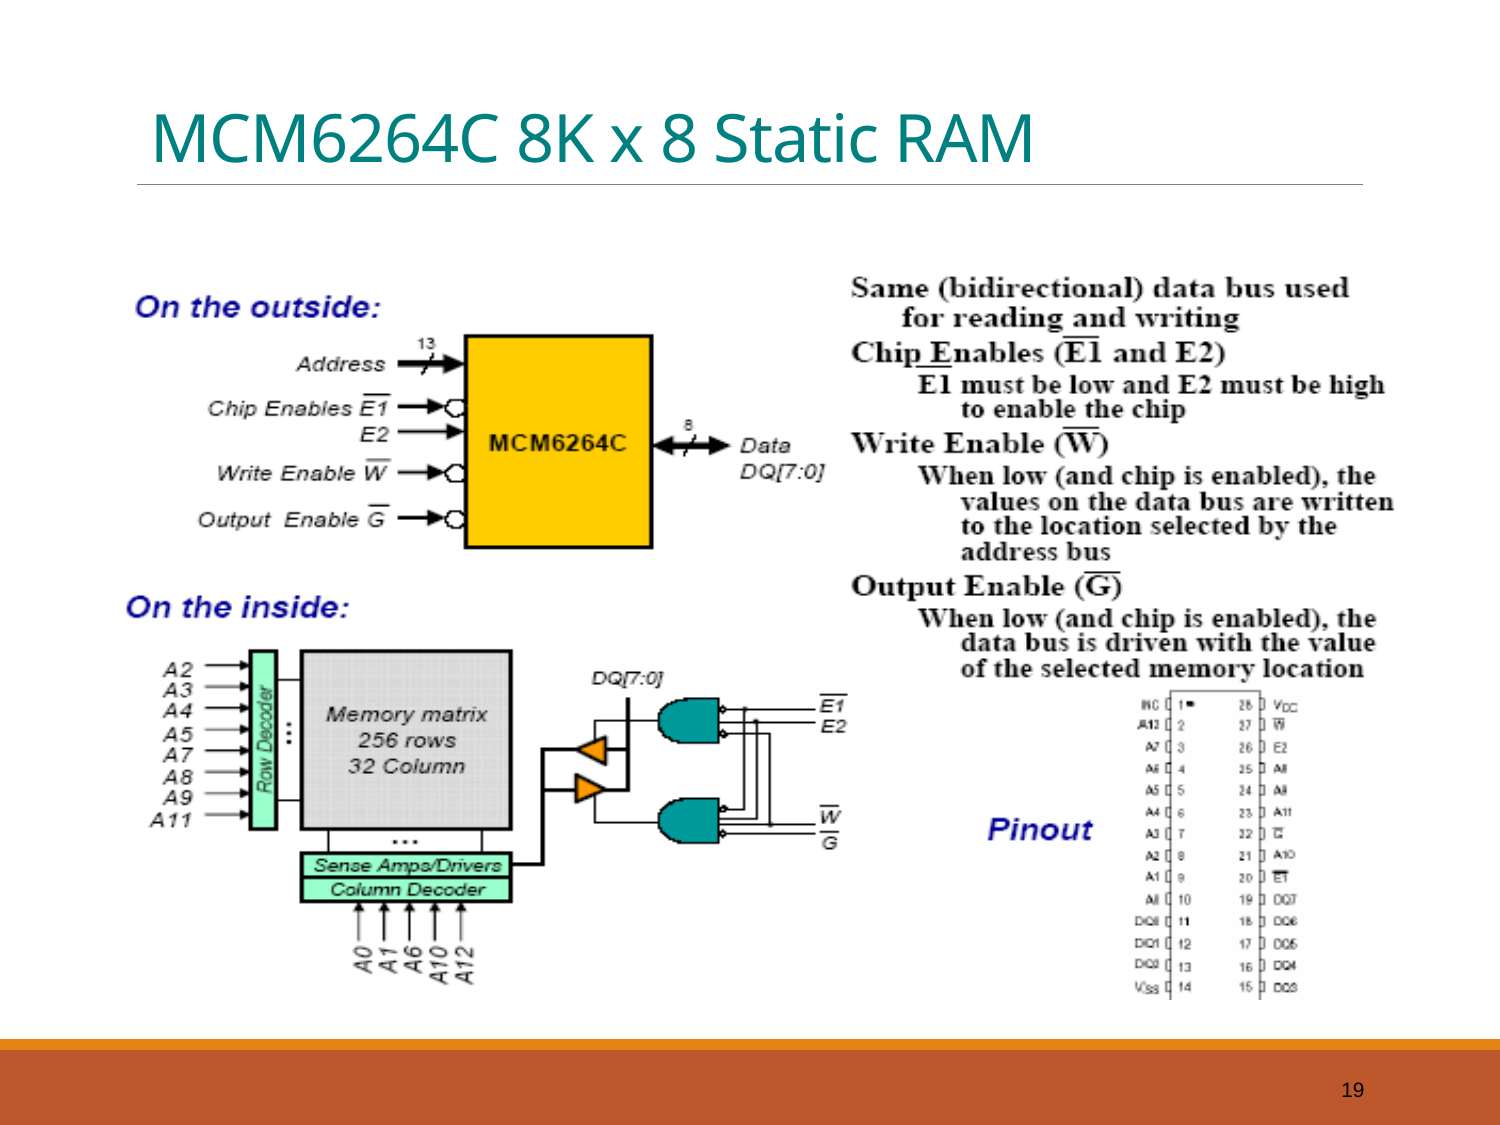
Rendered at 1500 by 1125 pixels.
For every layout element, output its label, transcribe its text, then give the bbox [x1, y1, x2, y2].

picture [86, 242, 1414, 1001]
slide_number 19 [1218, 1059, 1380, 1120]
title MCM6264C 8K x 8 Static RAM [135, 47, 1373, 184]
